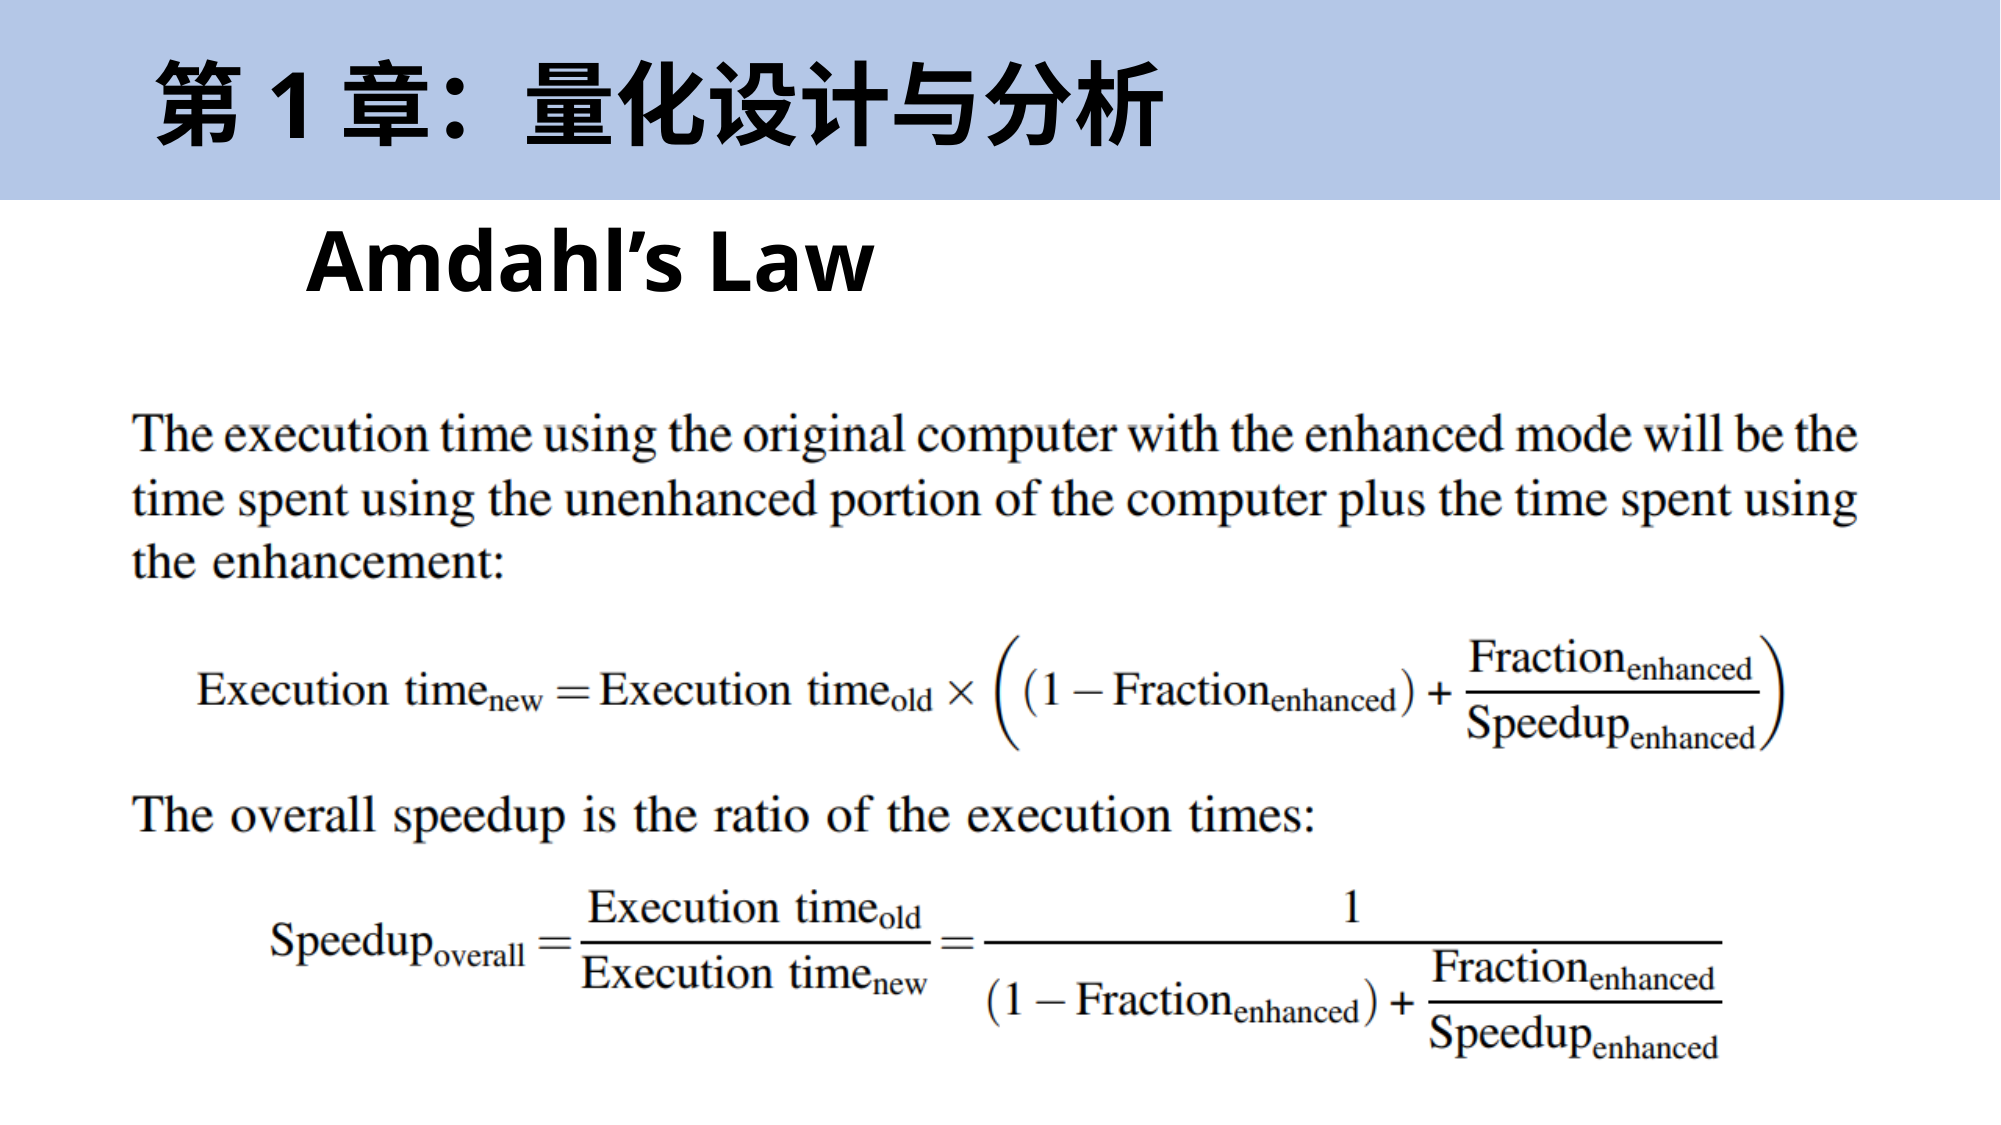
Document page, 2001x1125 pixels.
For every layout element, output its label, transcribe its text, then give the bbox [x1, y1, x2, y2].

title 第1章：量化设计与分析 [137, 48, 1863, 171]
text_box Amdahl’s Law [290, 170, 1756, 359]
picture [121, 381, 1879, 1079]
